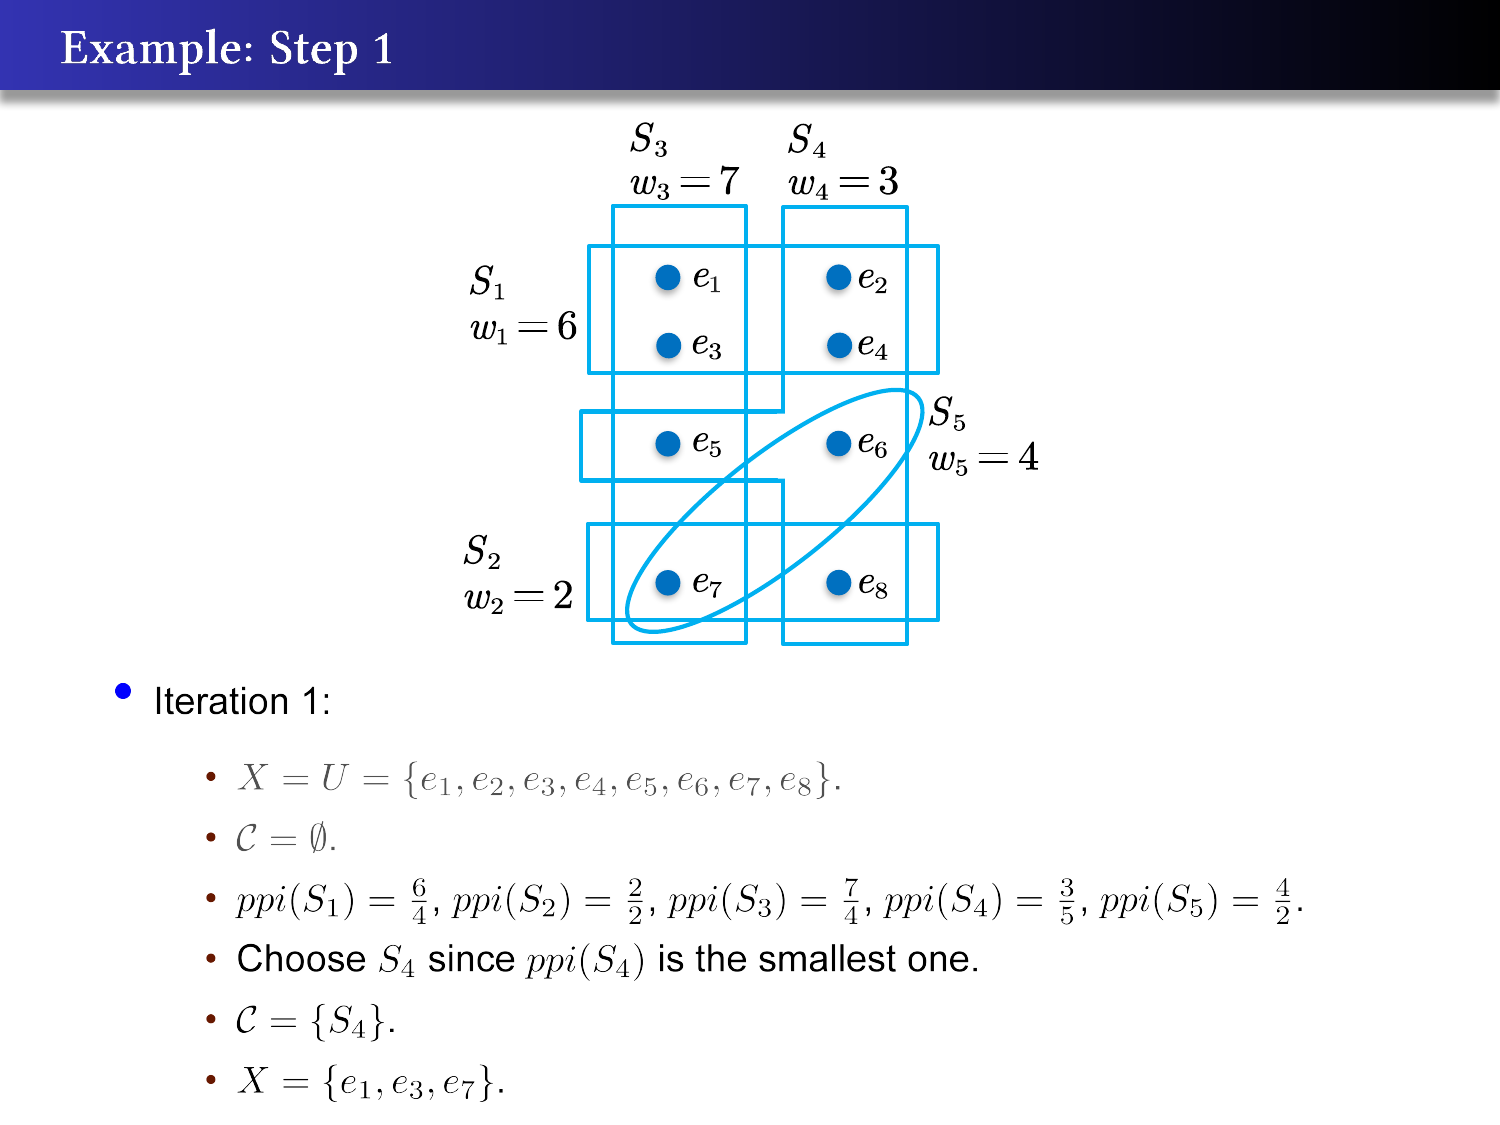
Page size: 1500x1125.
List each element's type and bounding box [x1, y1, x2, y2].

picture [115, 683, 1303, 1102]
text_box [459, 110, 1047, 645]
picture [61, 28, 391, 76]
